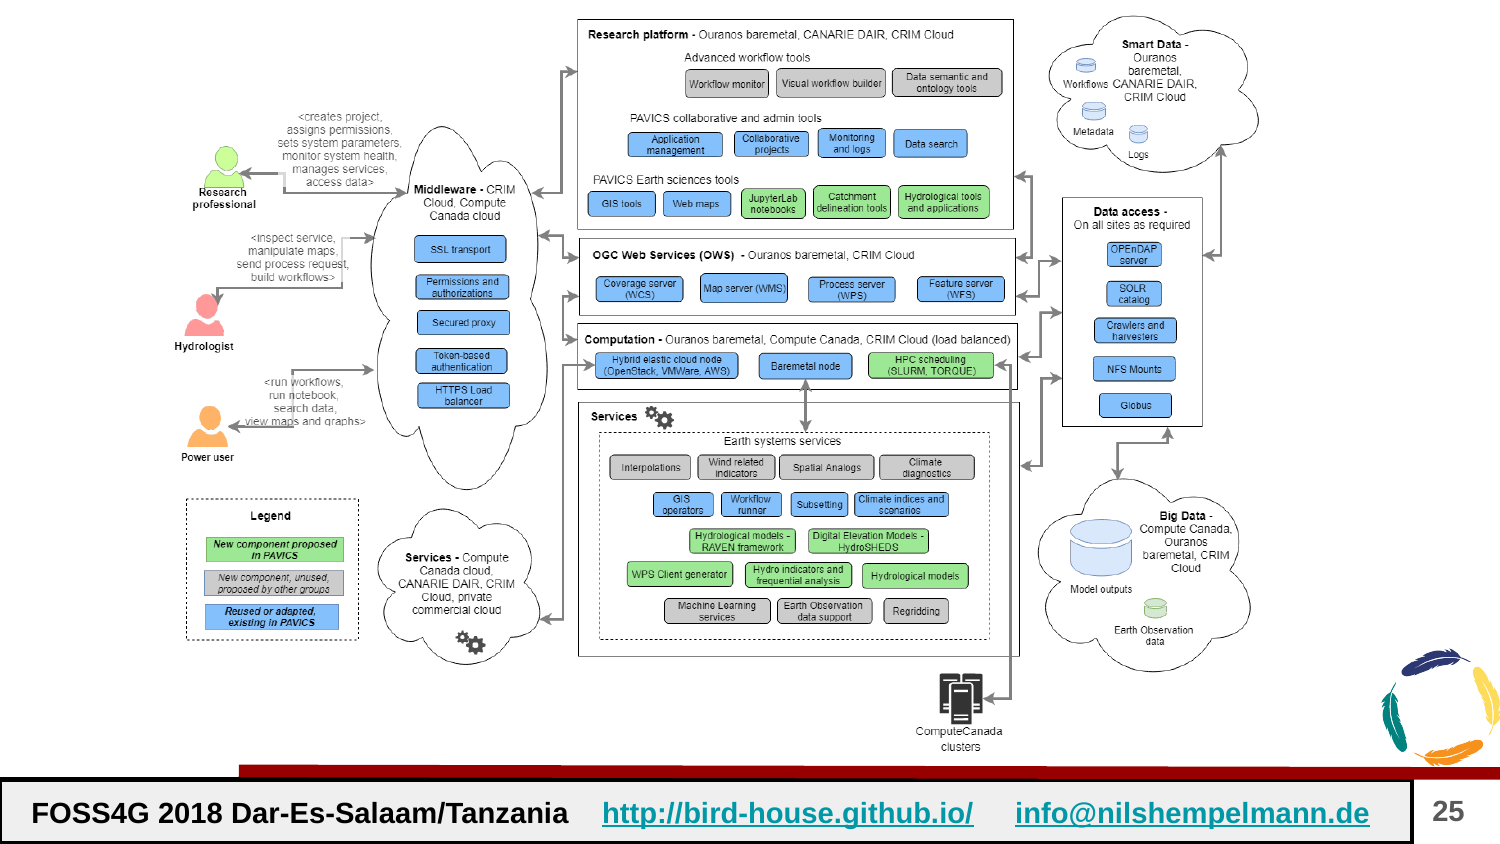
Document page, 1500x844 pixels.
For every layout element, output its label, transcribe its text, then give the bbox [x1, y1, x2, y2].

slide_number 25 [1389, 777, 1480, 842]
picture [174, 0, 1264, 752]
picture [1381, 648, 1500, 767]
